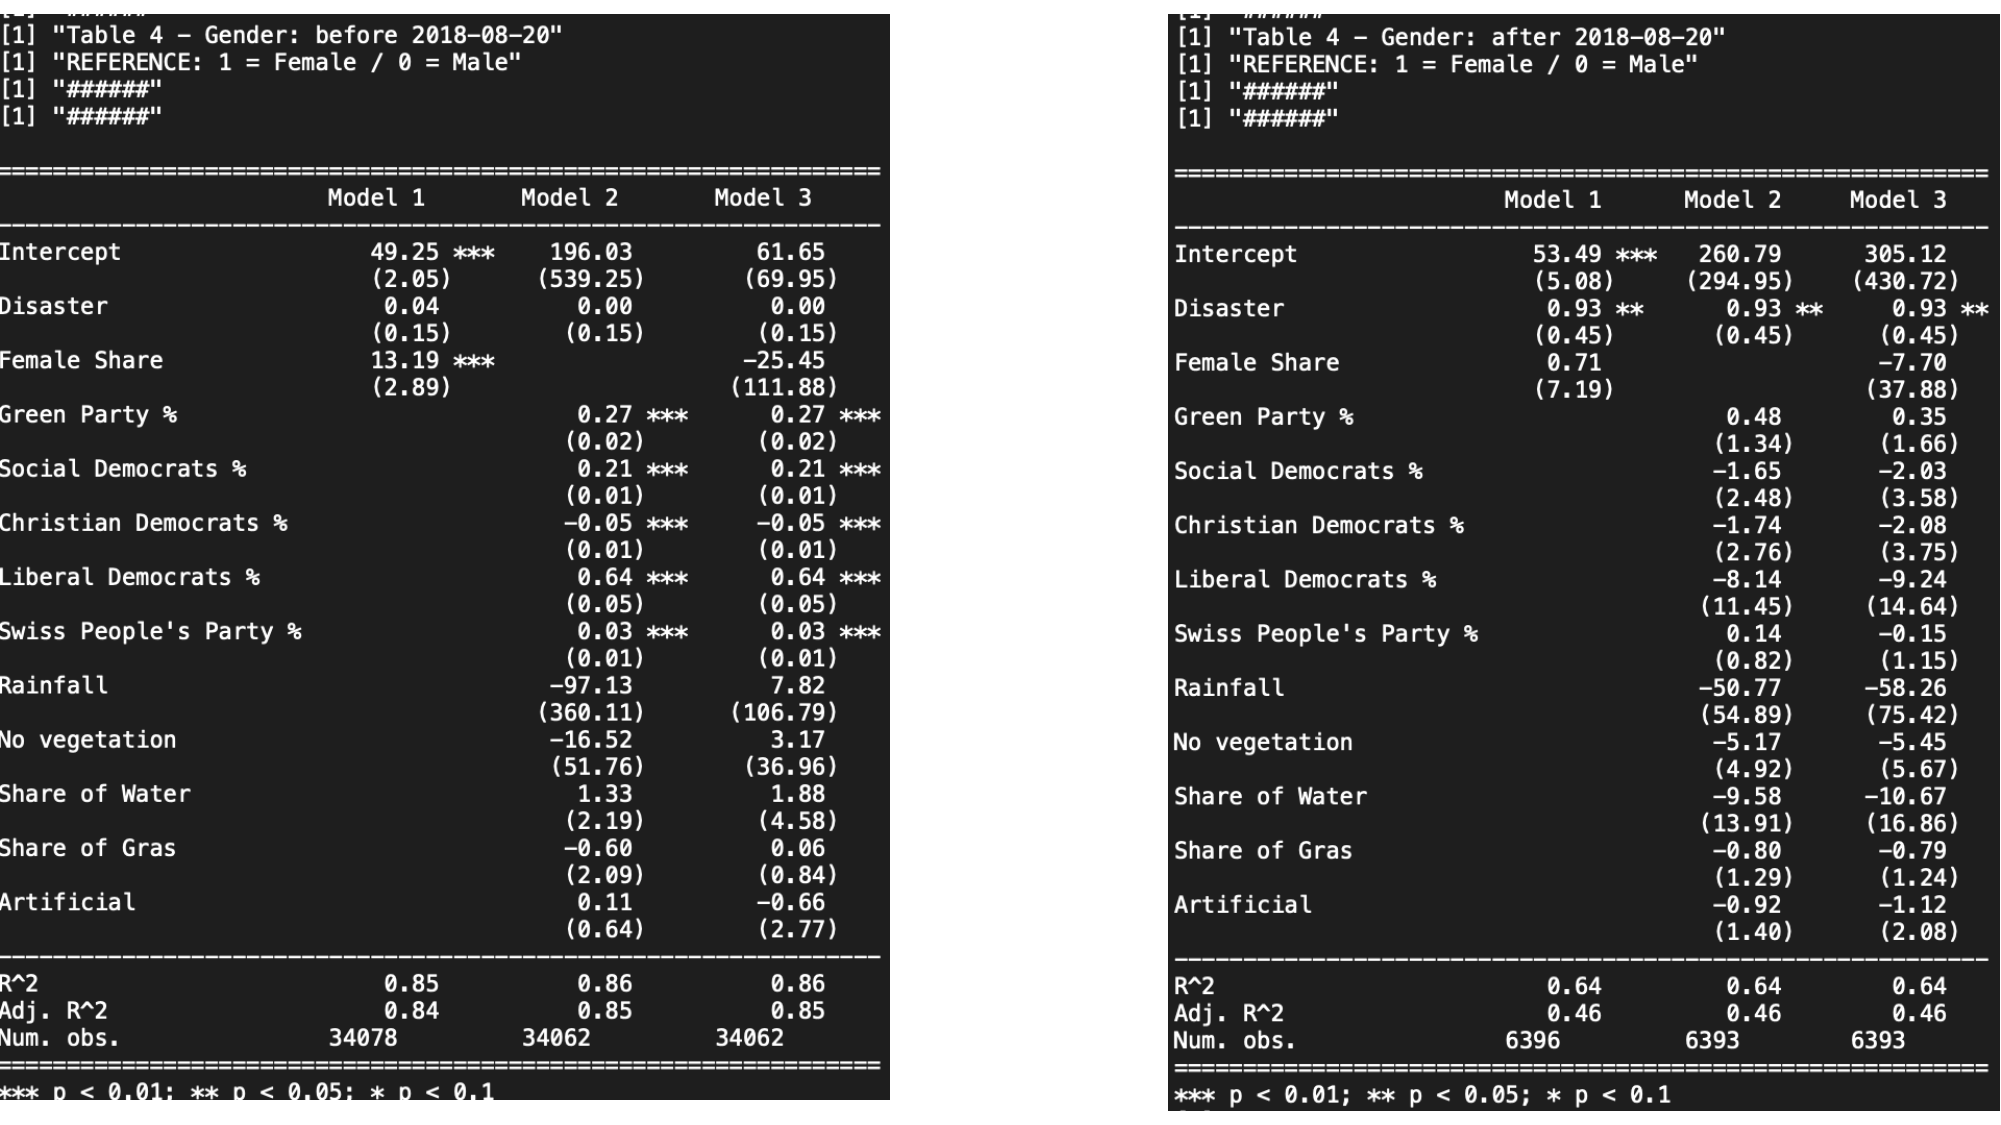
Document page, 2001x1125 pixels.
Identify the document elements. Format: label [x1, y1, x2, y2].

picture [1168, 13, 2000, 1111]
picture [0, 13, 891, 1101]
